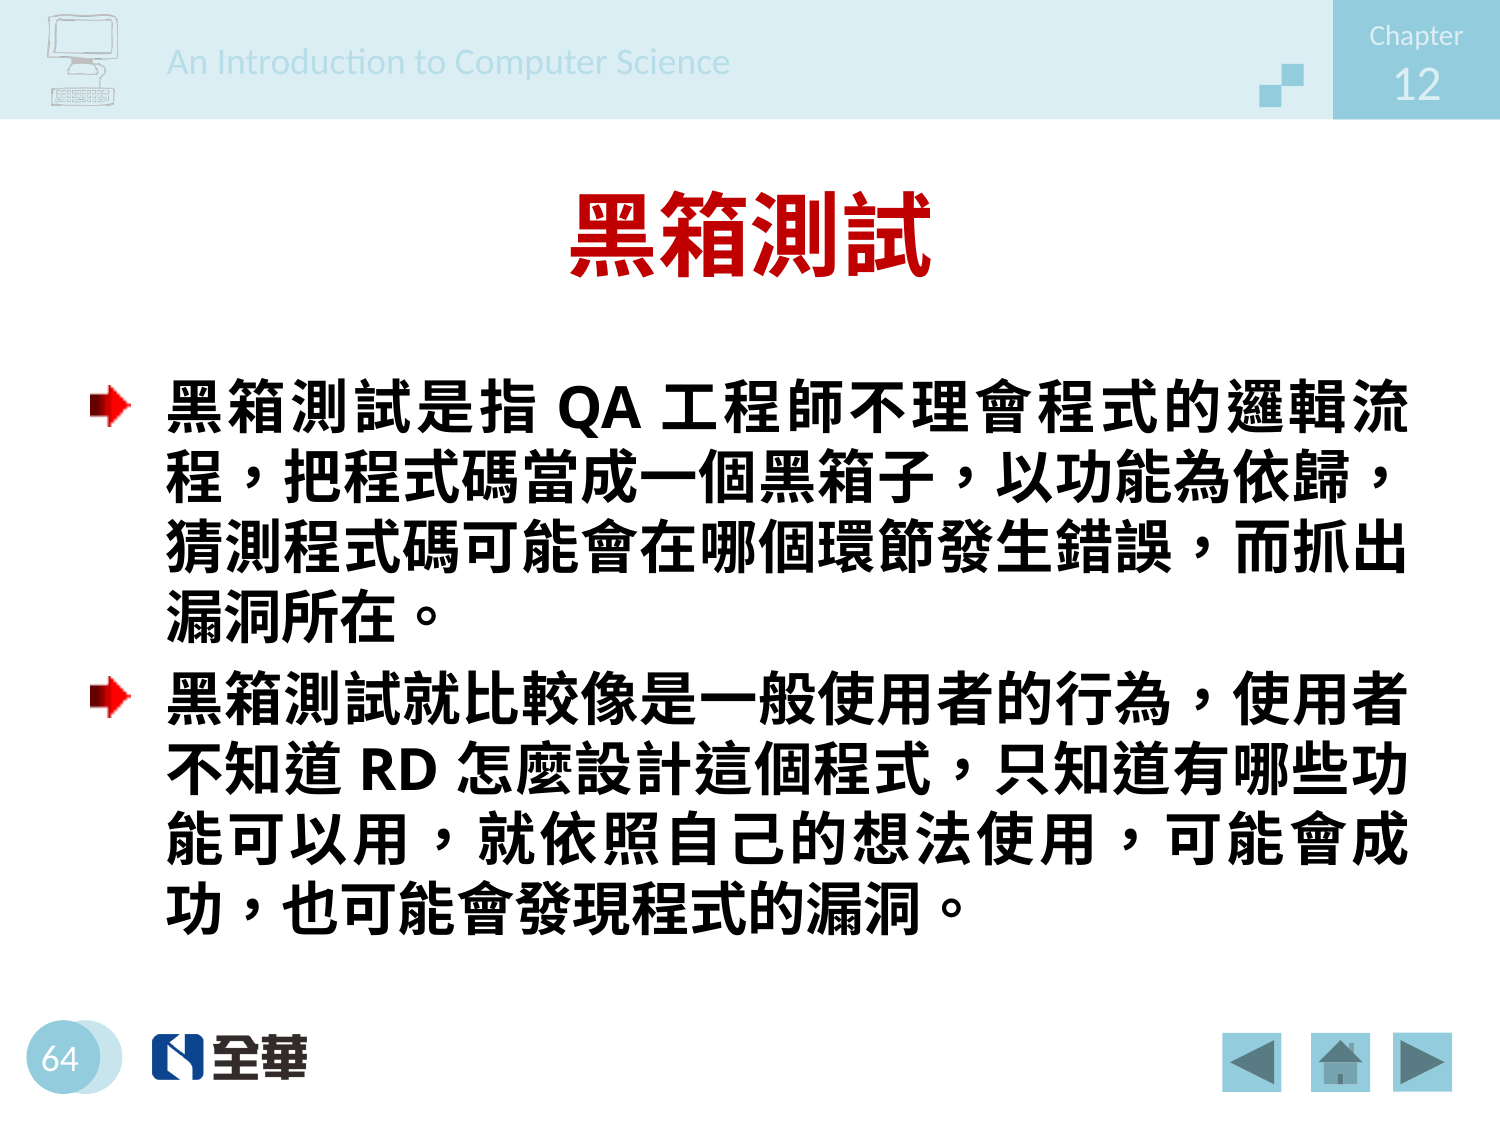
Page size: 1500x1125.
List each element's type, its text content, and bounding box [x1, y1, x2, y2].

picture [90, 385, 131, 427]
list 黑箱測試是指QA工程師不理會程式的邏輯流程，把程式碼當成一個黑箱子，以功能為依歸，猜測程式碼可能會在哪個環節發生錯誤，而抓出漏洞所在。 黑箱測試就比較像是一般使用者的行為，使用者不知道RD怎麼設計這個程式，只知道有哪些功能可以用，就依照自己的想法使用，可能會成功，也可能會發現程式的漏洞。 [75, 363, 1425, 1005]
picture [152, 1034, 307, 1080]
title 黑箱測試 [75, 138, 1425, 327]
picture [90, 676, 131, 718]
picture [47, 14, 118, 106]
